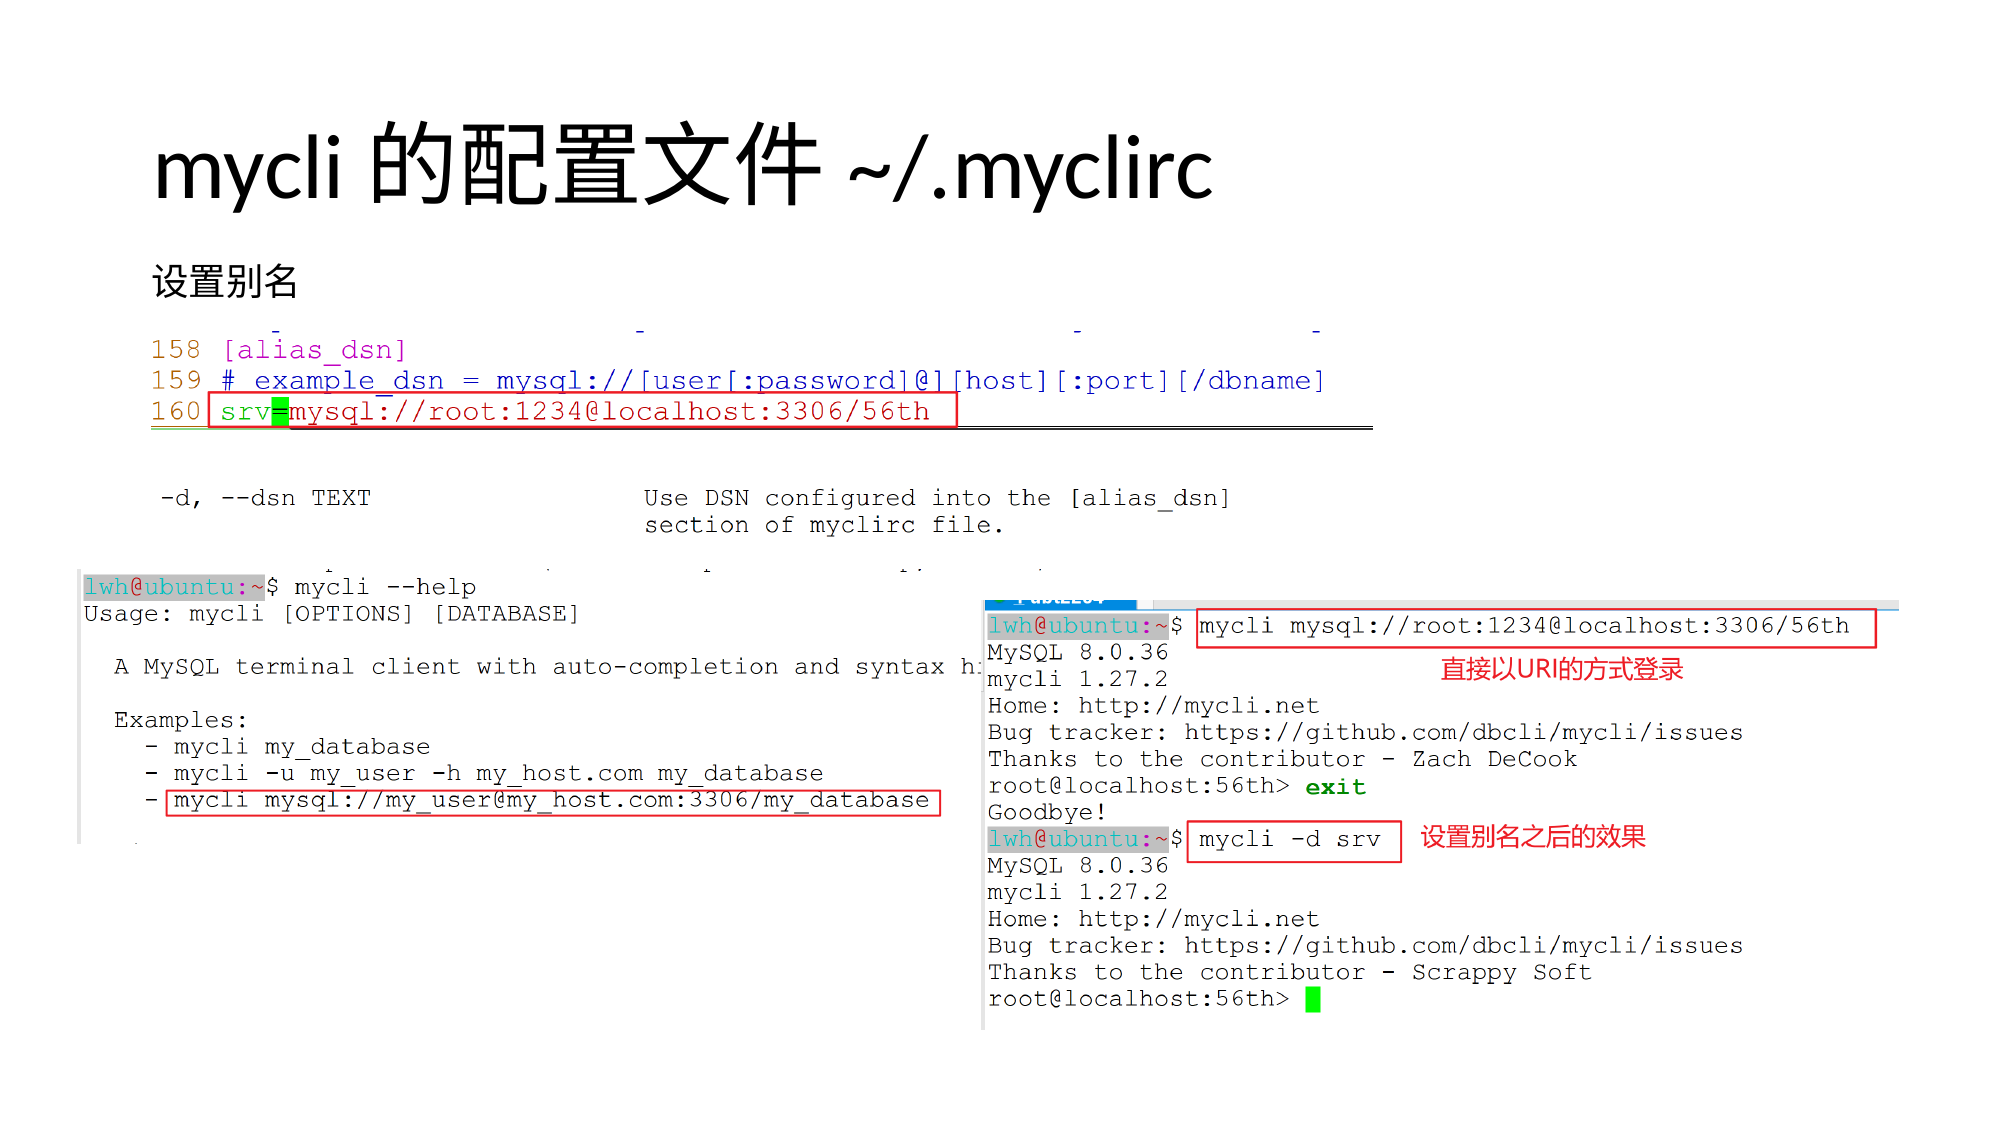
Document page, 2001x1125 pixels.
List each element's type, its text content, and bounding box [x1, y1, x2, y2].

title mycli的配置文件~/.myclirc [137, 59, 1863, 278]
picture [77, 569, 1899, 1030]
text_box 设置别名 [136, 250, 674, 311]
picture [151, 331, 1373, 430]
picture [156, 484, 1246, 540]
